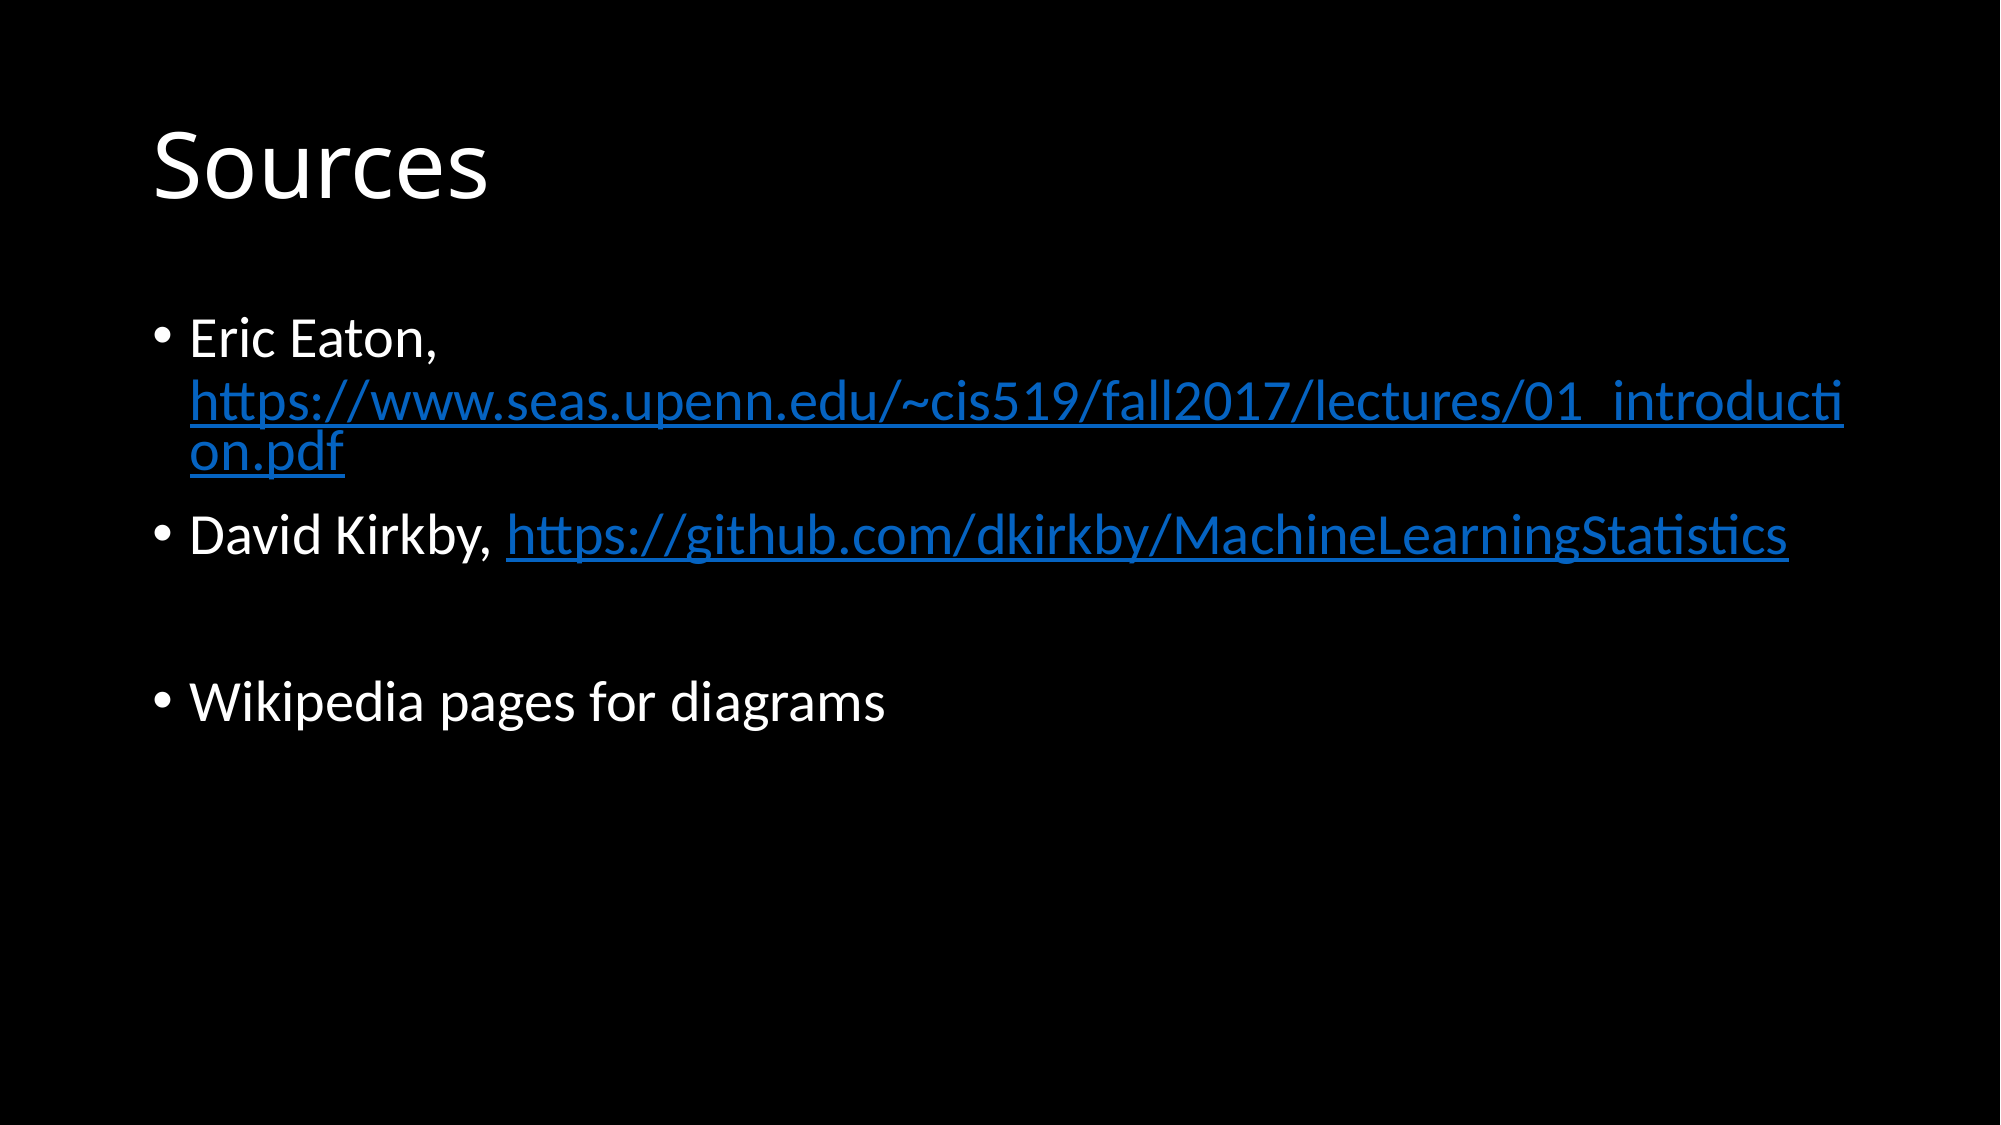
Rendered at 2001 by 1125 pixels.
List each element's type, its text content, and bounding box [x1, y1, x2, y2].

list Eric Eaton, https://www.seas.upenn.edu/~cis519/fall2017/lectures/01_introduction.pdf David Kirkby, https://github.com/dkirkby/MachineLearningStatistics Wikipedia pages for diagrams [137, 299, 1863, 1014]
title Sources [137, 59, 1863, 278]
